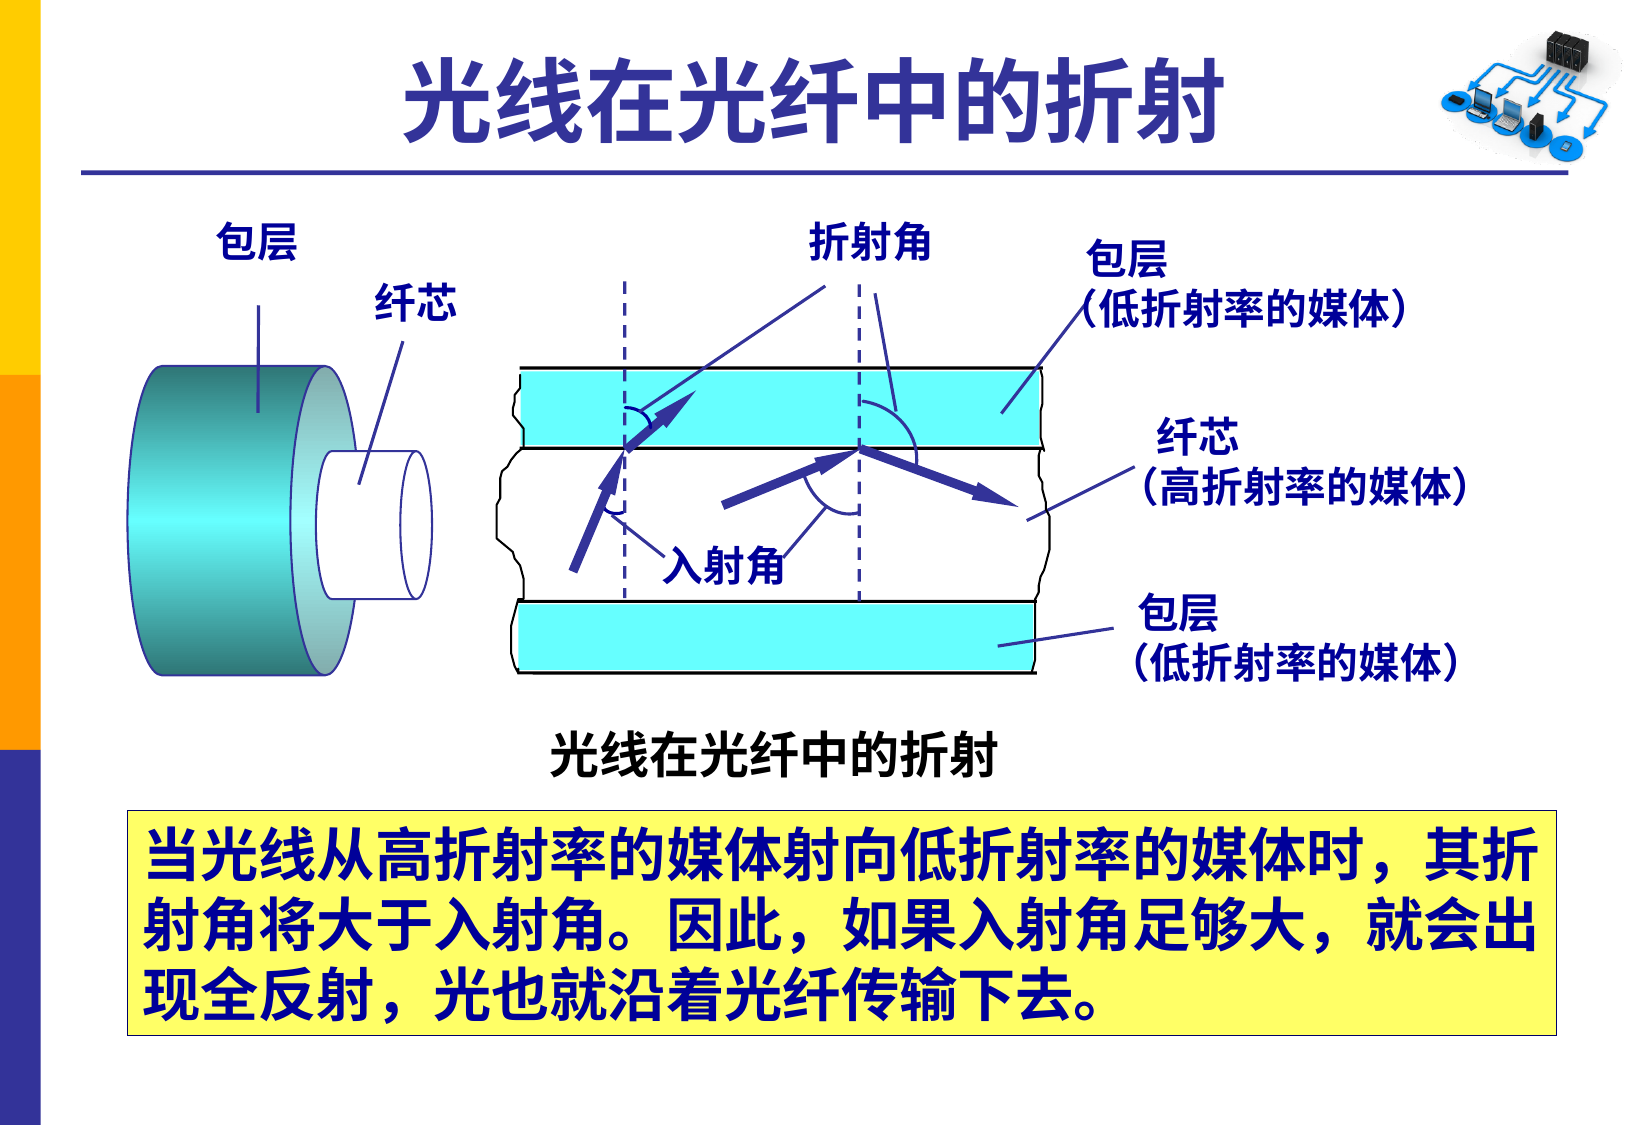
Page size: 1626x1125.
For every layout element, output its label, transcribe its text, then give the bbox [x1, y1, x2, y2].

picture [1438, 30, 1624, 165]
text_box 光线在光纤中的折射 [375, 715, 1174, 791]
text_box 当光线从高折射率的媒体射向低折射率的媒体时，其折射角将大于入射角。因此，如果入射角足够大，就会出现全反射，光也就沿着光纤传输下去。 [127, 810, 1557, 1036]
title 光线在光纤中的折射 [81, 30, 1569, 161]
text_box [127, 207, 1557, 697]
